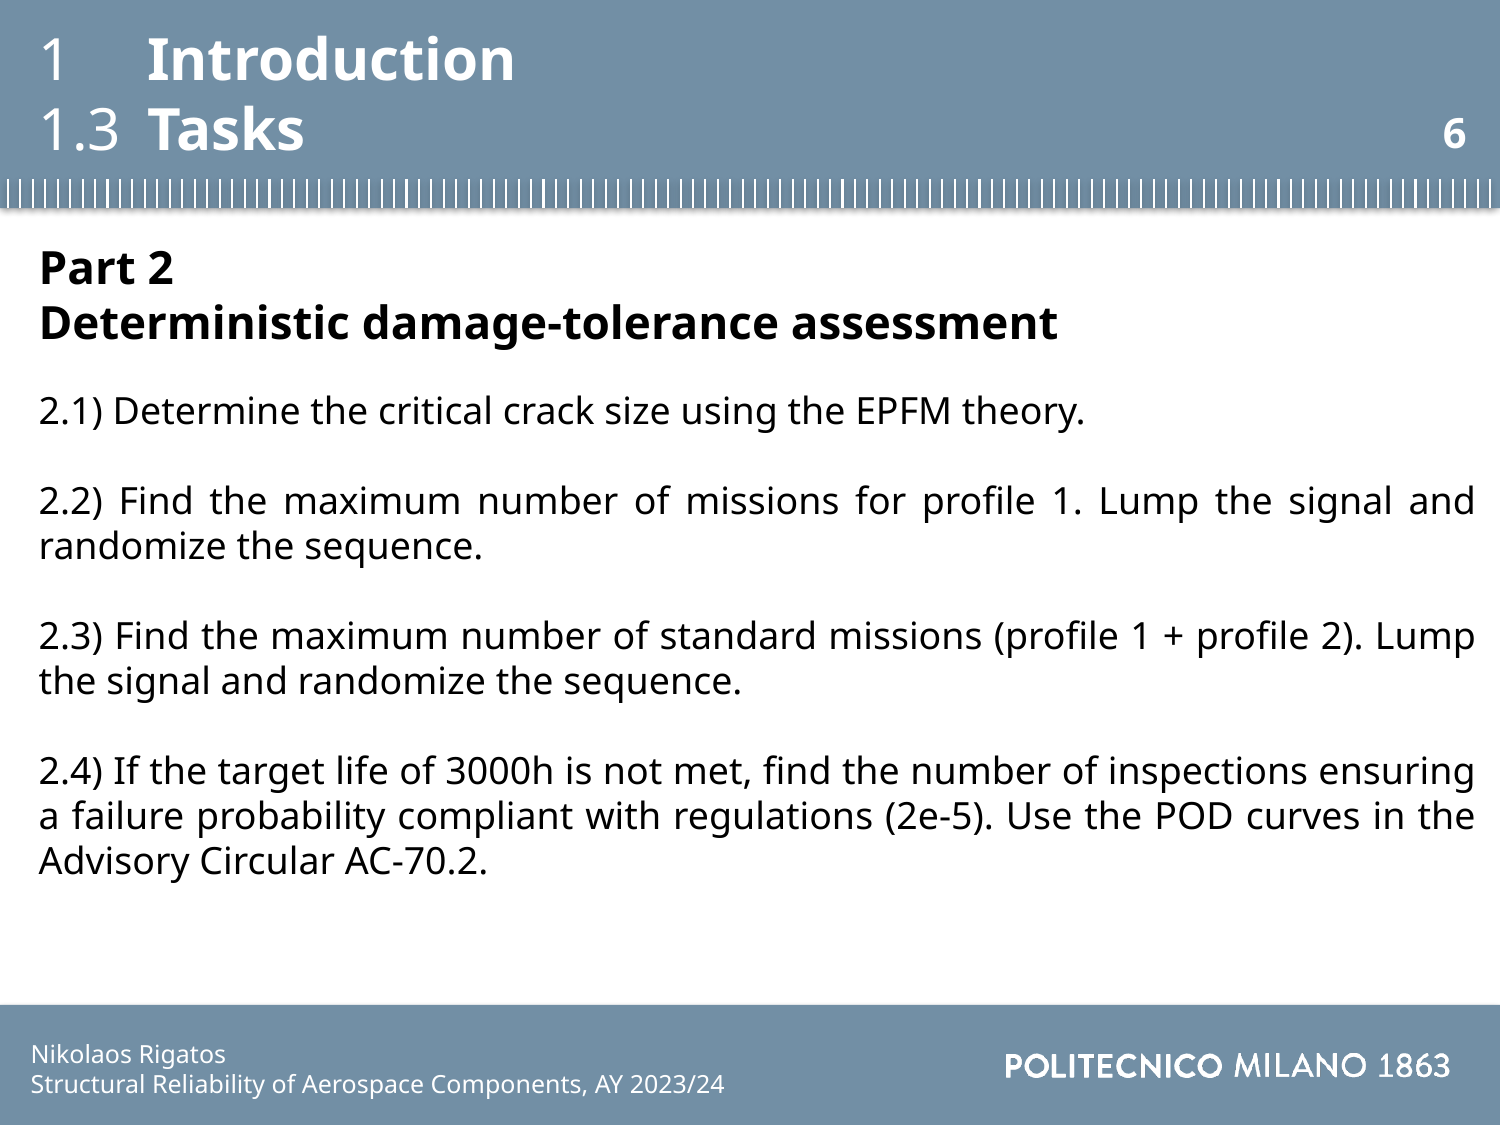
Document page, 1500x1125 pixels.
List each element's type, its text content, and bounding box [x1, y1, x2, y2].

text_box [38, 21, 1478, 178]
text_box 2.1) Determine the critical crack size using the EPFM theory. 2.2) Find the maximum number of missions for profile 1. Lump the signal and randomize the sequence. 2.3) Find the maximum number of standard missions (profile 1 + profile 2). Lump the signal and randomize the sequence. 2.4) If the target life of 3000h is not met, find the number of inspections ensuring a failure probability compliant with regulations (2e-5). Use the POD curves in the Advisory Circular AC-70.2. [38, 386, 1478, 882]
picture [999, 1041, 1456, 1089]
text_box Part 2 Deterministic damage-tolerance assessment [38, 238, 1422, 349]
text_box Nikolaos Rigatos Structural Reliability of Aerospace Components, AY 2023/24 [15, 1025, 838, 1112]
